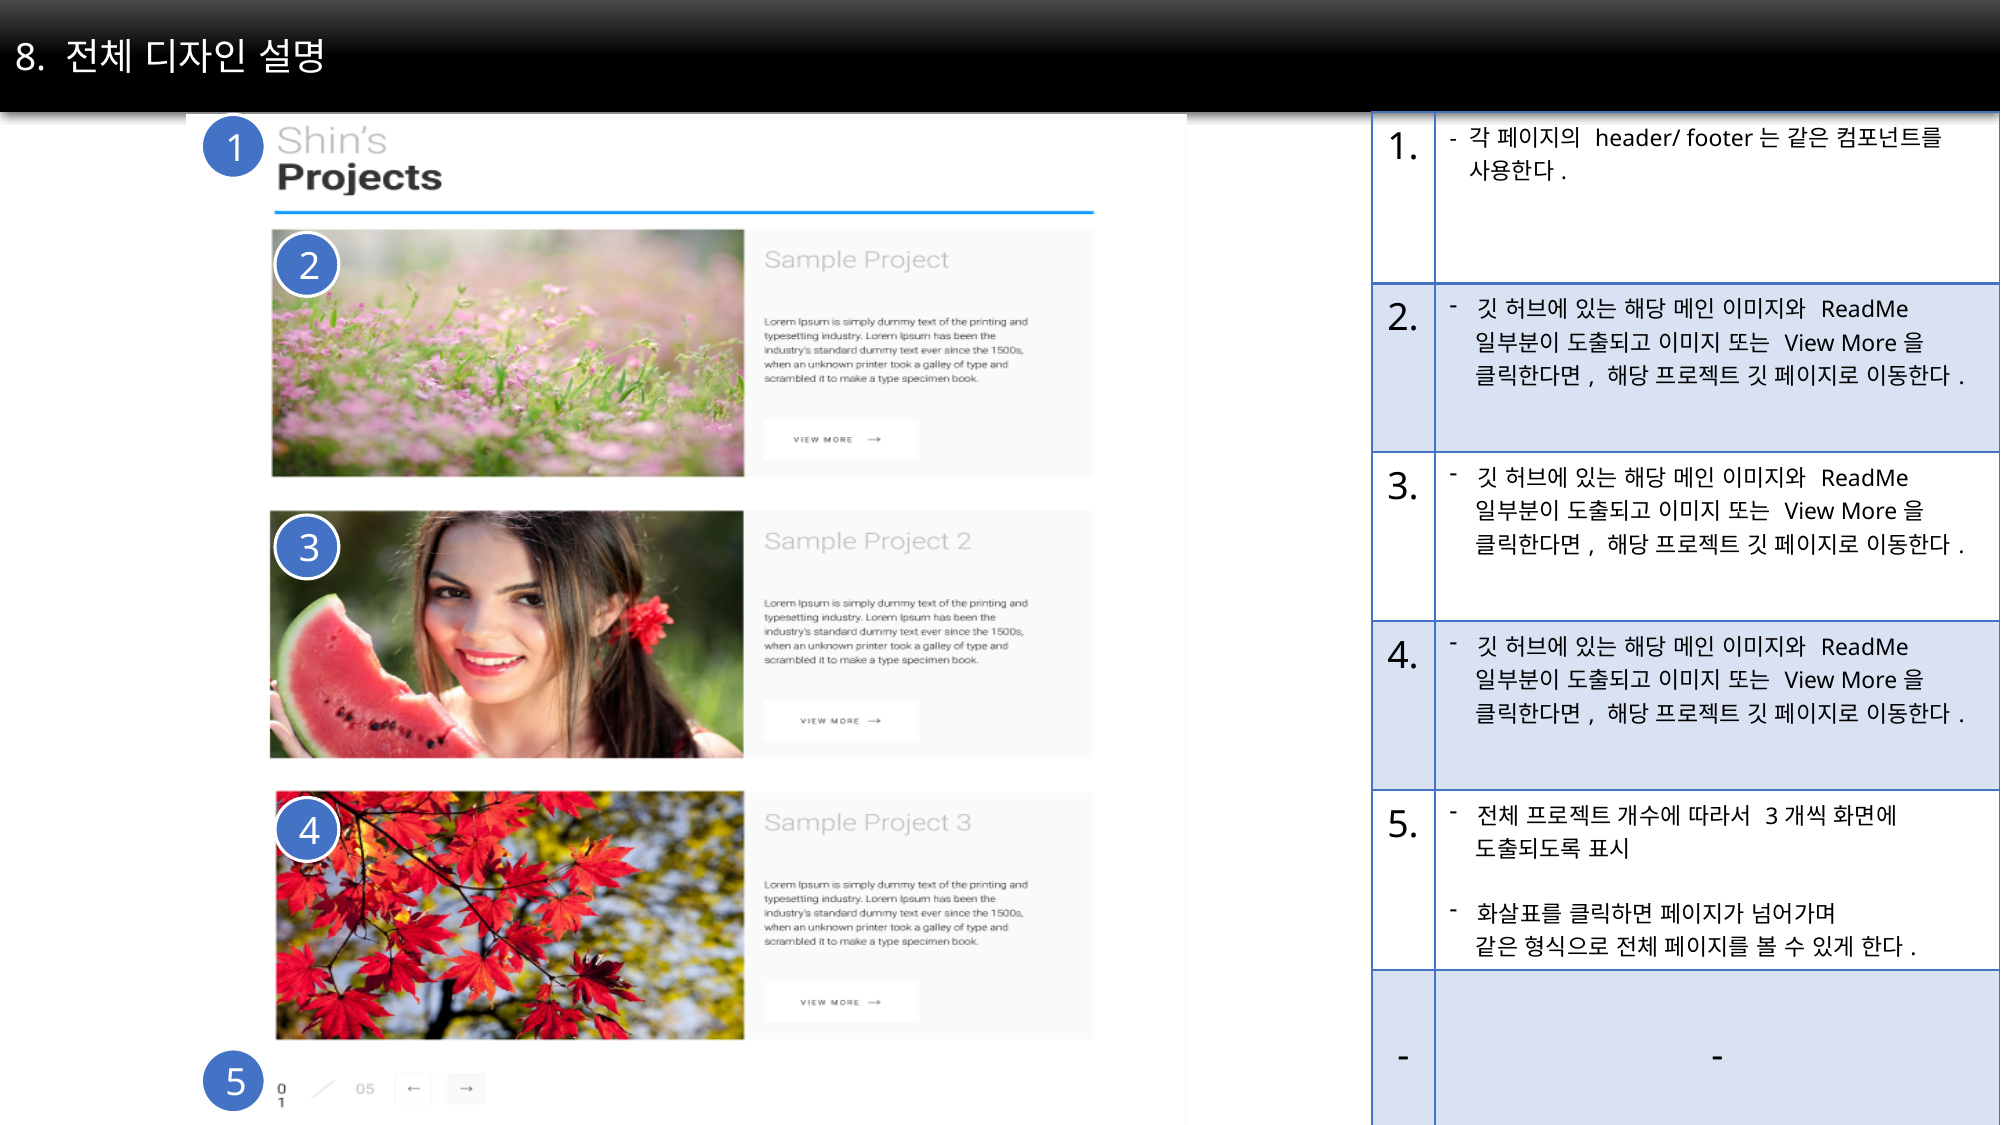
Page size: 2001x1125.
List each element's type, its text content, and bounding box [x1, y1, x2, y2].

table_cell 깃 허브에 있는 해당 메인 이미지와 ReadMe 일부분이 도출되고 이미지 또는 View More을 클릭한다면, 해당 프로젝트 깃 페이지로 이동한다. [1436, 453, 1999, 620]
table_cell 2. [1373, 285, 1434, 451]
table_cell - [1436, 971, 1999, 1125]
table_cell - [1373, 971, 1434, 1125]
table_cell 3. [1373, 453, 1434, 620]
table_cell 4. [1373, 622, 1434, 789]
table_header - 각 페이지의 header/ footer는 같은 컴포넌트를 사용한다. [1436, 113, 1999, 282]
text_box 8. 전체 디자인 설명 [0, 0, 2000, 112]
table_cell 전체 프로젝트 개수에 따라서 3개씩 화면에 도출되도록 표시 화살표를 클릭하면 페이지가 넘어가며 같은 형식으로 전체 페이지를 볼 수 있게 한다. [1436, 791, 1999, 969]
table_cell 깃 허브에 있는 해당 메인 이미지와 ReadMe 일부분이 도출되고 이미지 또는 View More을 클릭한다면, 해당 프로젝트 깃 페이지로 이동한다. [1436, 622, 1999, 789]
table_cell 깃 허브에 있는 해당 메인 이미지와 ReadMe 일부분이 도출되고 이미지 또는 View More을 클릭한다면, 해당 프로젝트 깃 페이지로 이동한다. [1436, 285, 1999, 451]
table_header 1. [1373, 113, 1434, 282]
table_cell 5. [1373, 791, 1434, 969]
picture [186, 114, 1187, 1125]
